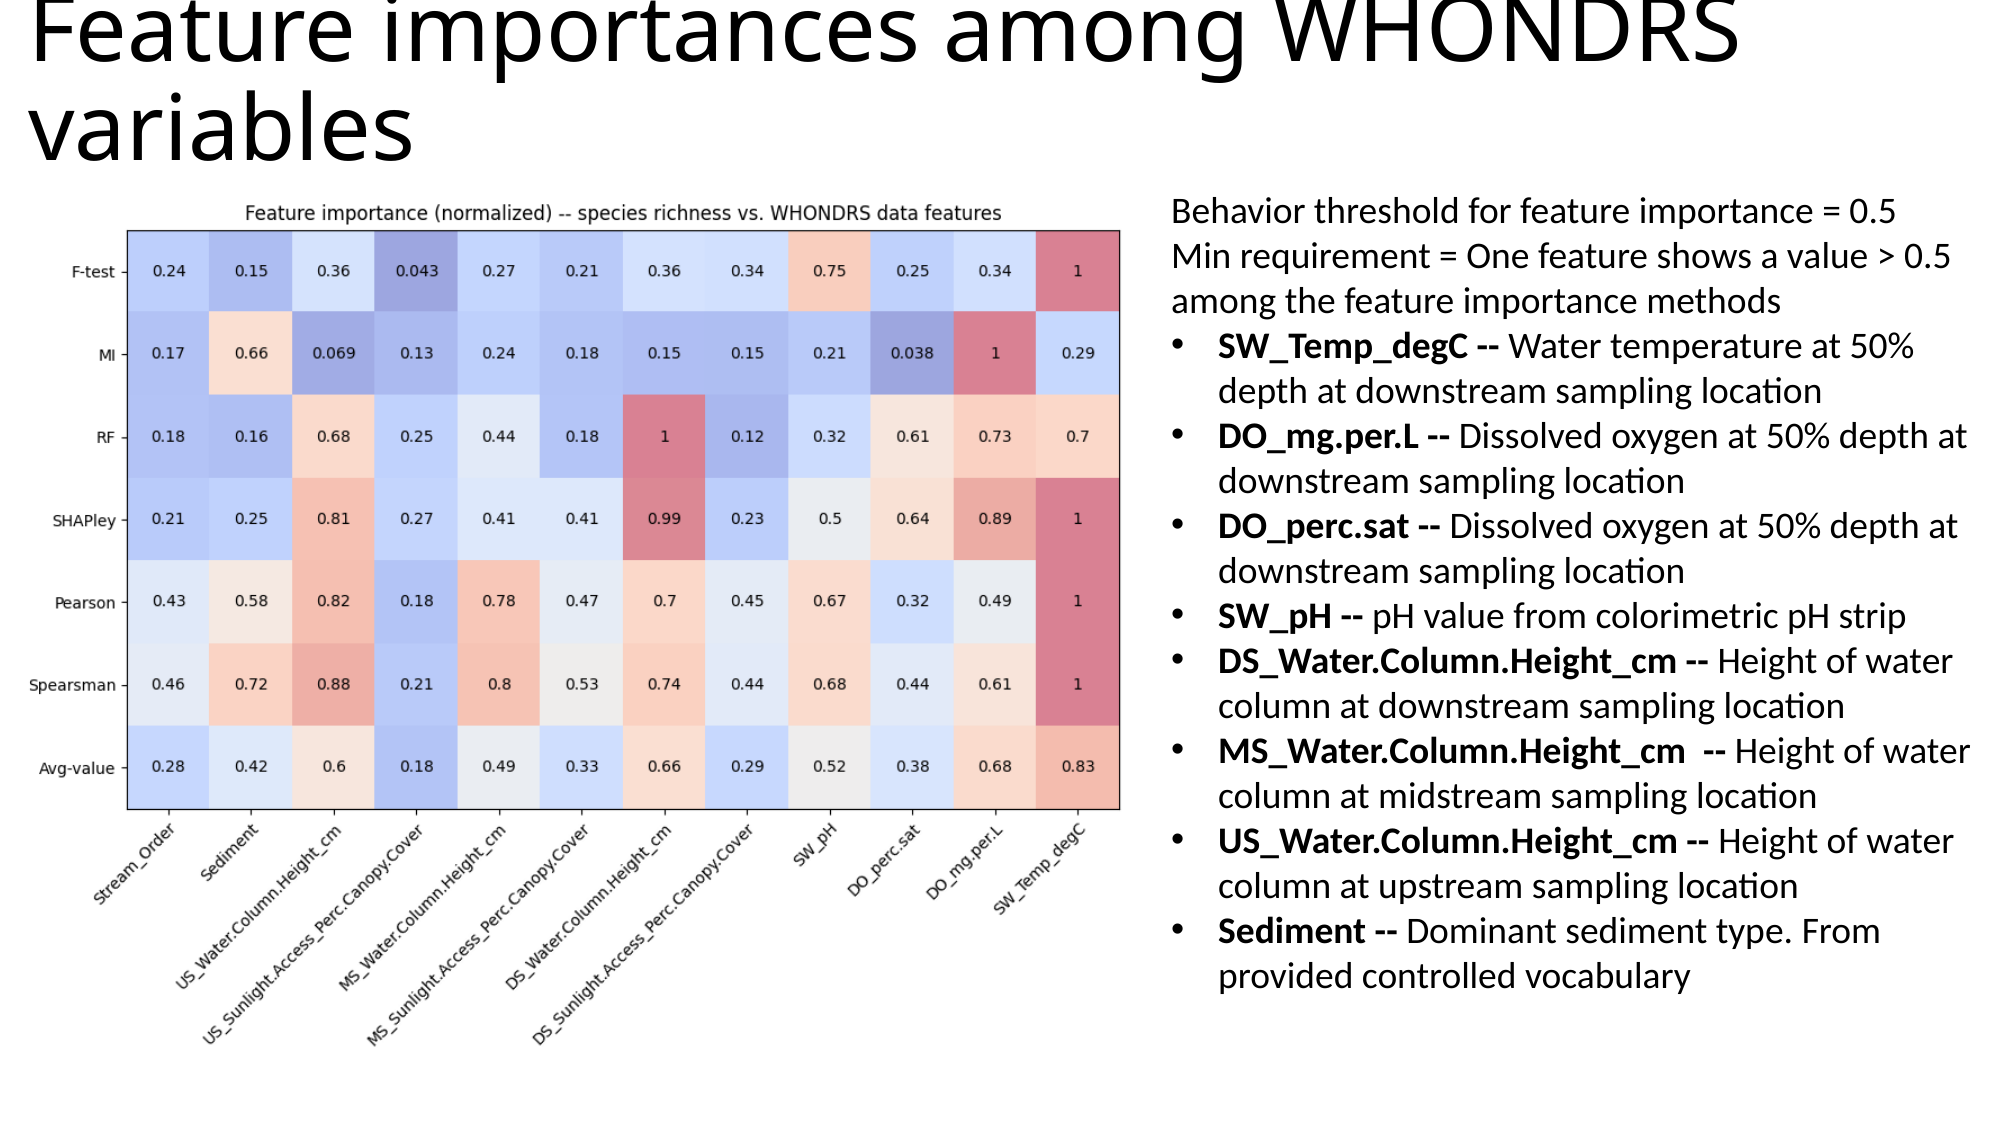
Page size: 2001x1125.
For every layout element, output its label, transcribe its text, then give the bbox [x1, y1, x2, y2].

picture [10, 188, 1136, 1057]
title Feature importances among WHONDRS variables [13, 17, 1950, 145]
text_box Behavior threshold for feature importance = 0.5 Min requirement = One feature shows a value > 0.5 among the feature importance methods SW_Temp_degC -- Water temperature at 50% depth at downstream sampling location DO_mg.per.L -- Dissolved oxygen at 50% depth at downstream sampling location DO_perc.sat -- Dissolved oxygen at 50% depth at downstream sampling location SW_pH -- pH value from colorimetric pH strip DS_Water.Column.Height_cm -- Height of water column at downstream sampling location MS_Water.Column.Height_cm -- Height of water column at midstream sampling location US_Water.Column.Height_cm -- Height of water column at upstream sampling location Sediment -- Dominant sediment type. From provided controlled vocabulary [1156, 178, 1989, 1048]
